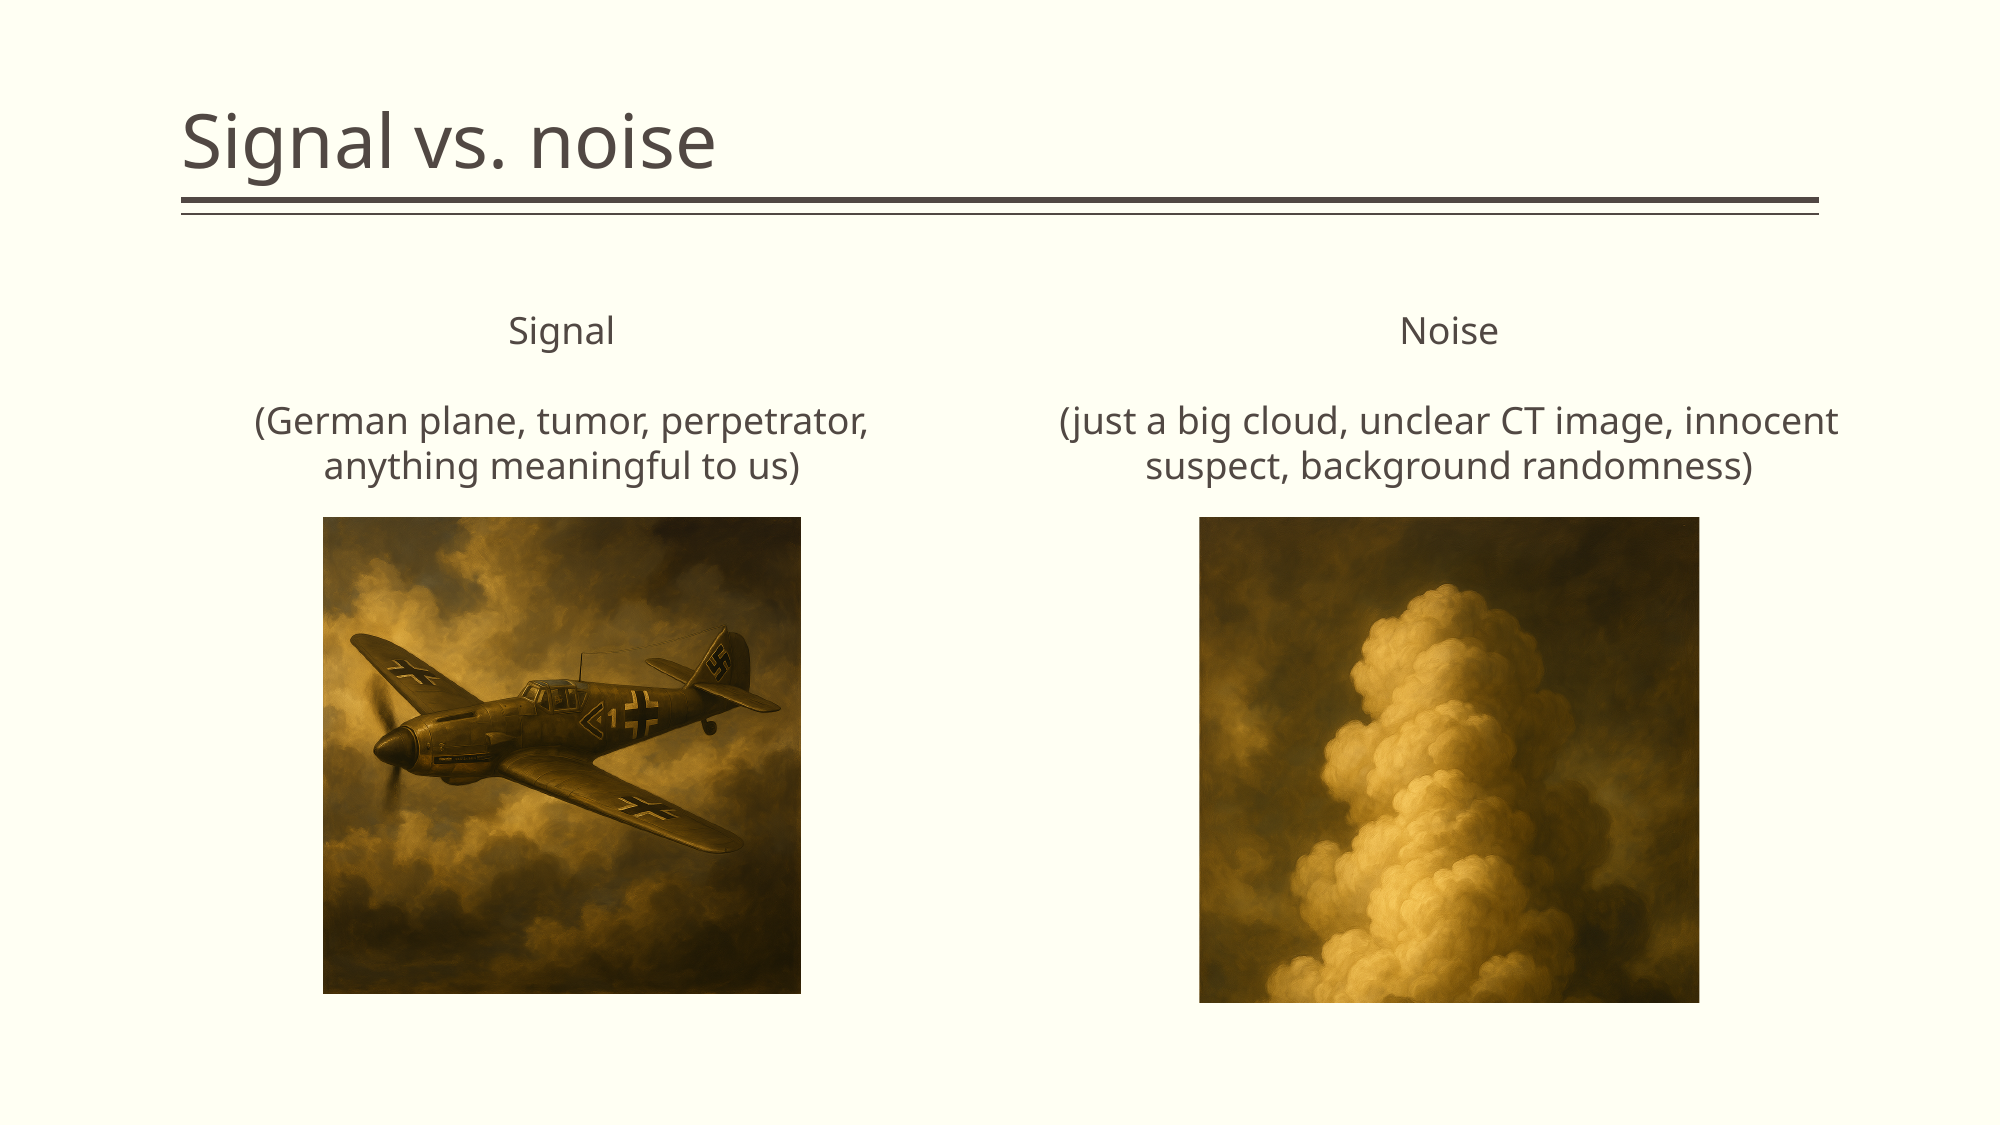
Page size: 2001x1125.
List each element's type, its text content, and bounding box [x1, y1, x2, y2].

text_box Noise (just a big cloud, unclear CT image, innocent suspect, background randomness) [1042, 299, 1857, 494]
text_box Signal (German plane, tumor, perpetrator, anything meaningful to us) [201, 299, 923, 494]
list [1199, 517, 1700, 1003]
title Signal vs. noise [181, 12, 1819, 193]
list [323, 517, 801, 994]
